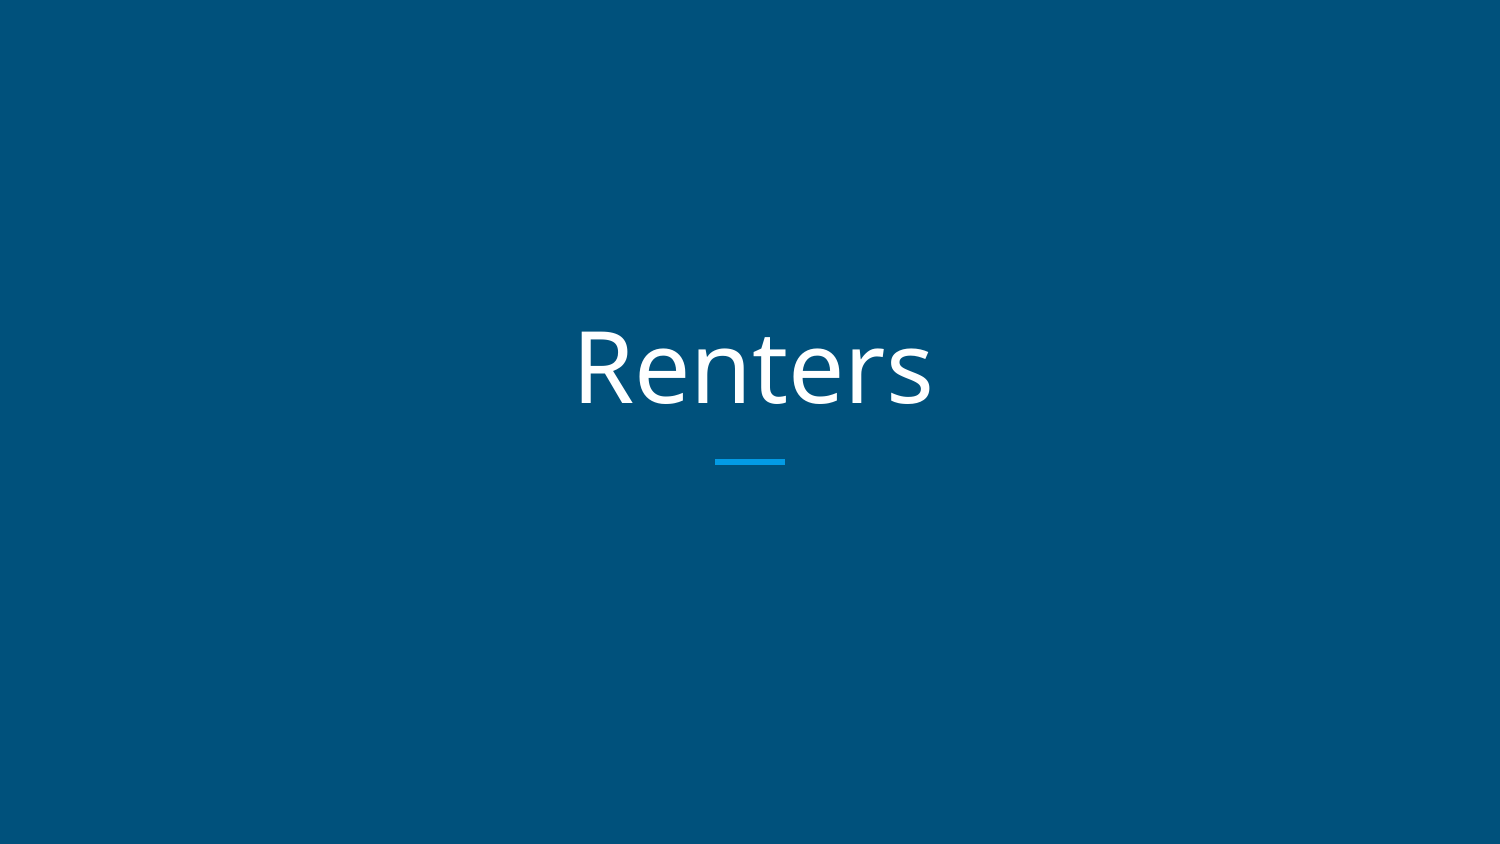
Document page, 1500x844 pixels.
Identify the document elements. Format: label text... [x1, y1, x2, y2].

title Renters [78, 289, 1428, 439]
